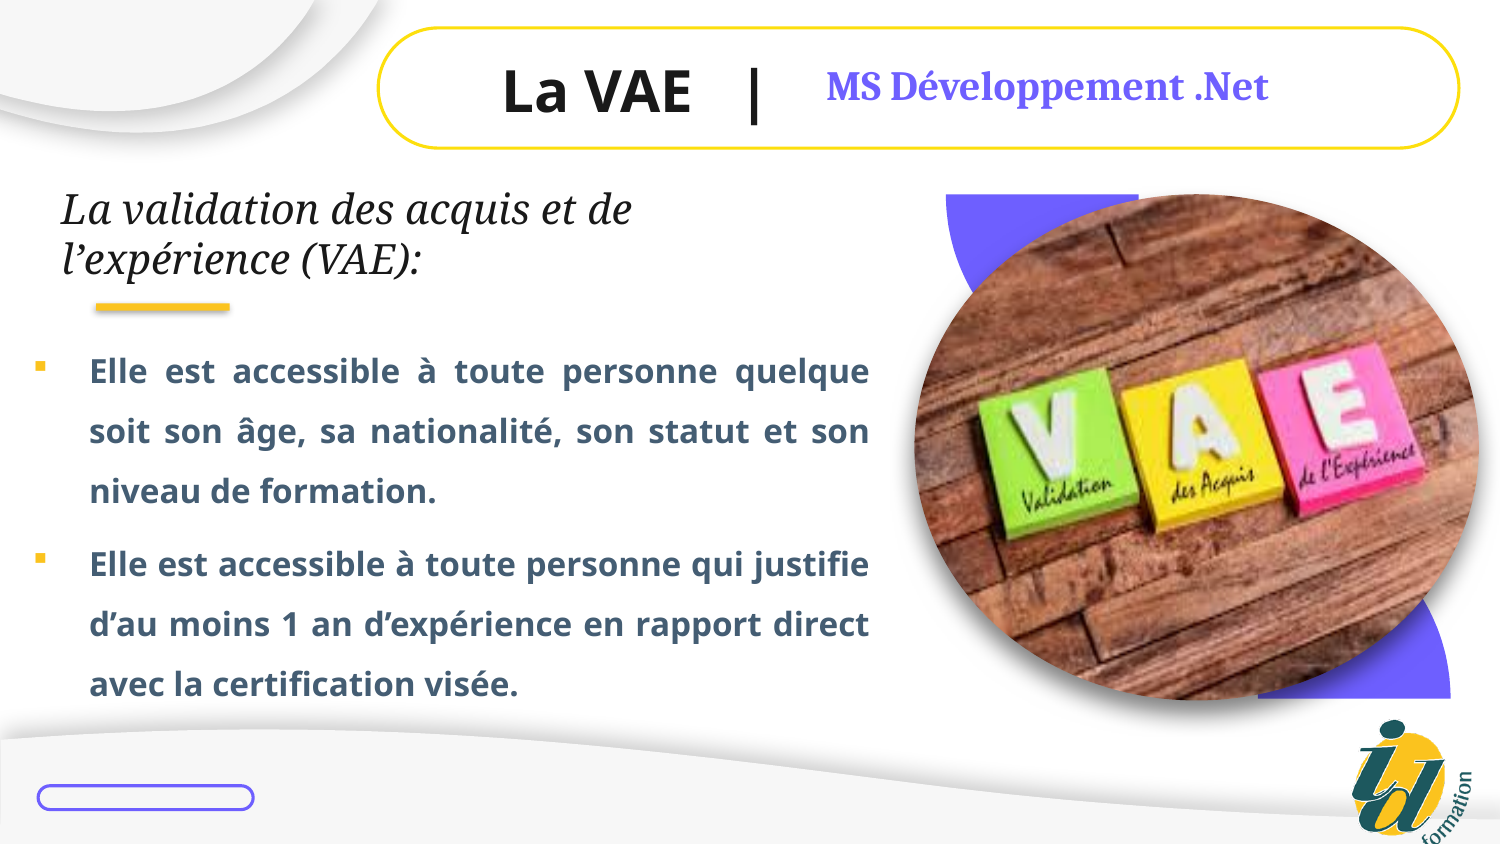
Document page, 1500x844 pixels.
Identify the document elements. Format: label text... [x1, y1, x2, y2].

text_box La validation des acquis et de l’expérience (VAE): [46, 194, 881, 272]
text_box Elle est accessible à toute personne quelque soit son âge, sa nationalité, son statut et son niveau de formation. Elle est accessible à toute personne qui justifie d’au moins 1 an d’expérience en rapport direct avec la certification visée. [17, 299, 887, 734]
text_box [377, 27, 1460, 149]
picture [914, 193, 1500, 844]
text_box [93, 300, 233, 314]
